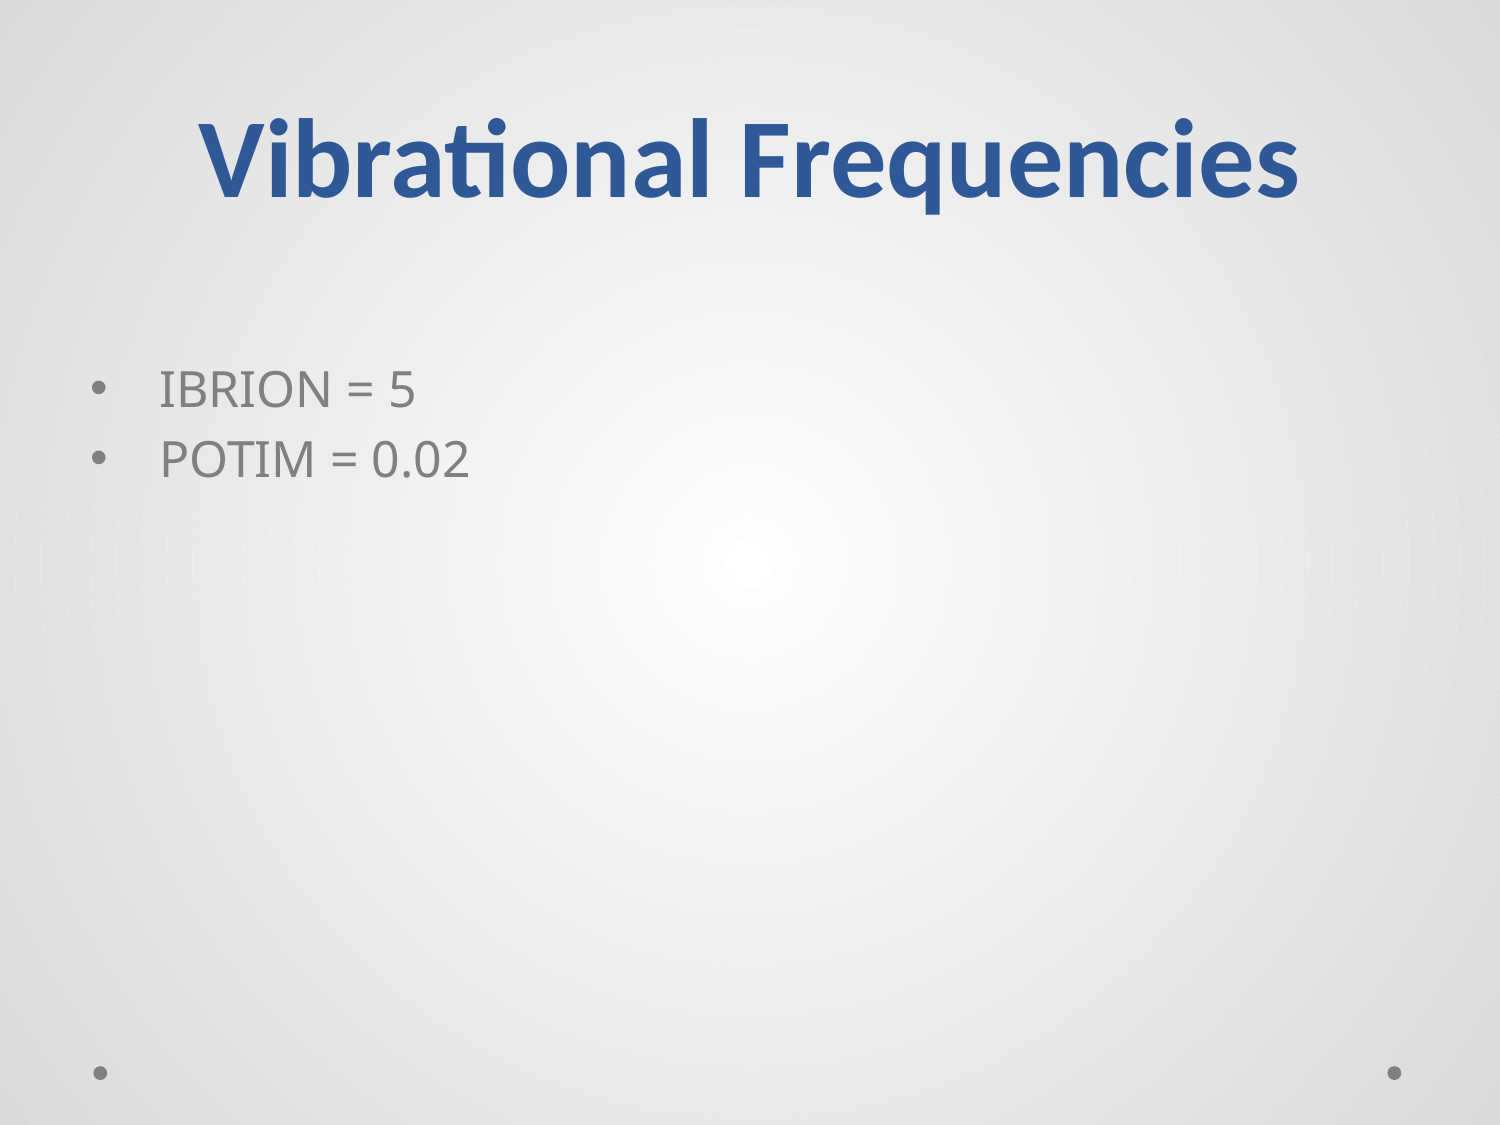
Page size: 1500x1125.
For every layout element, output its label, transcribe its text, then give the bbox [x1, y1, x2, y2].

list IBRION = 5 POTIM = 0.02 [75, 349, 1425, 1005]
title Vibrational Frequencies [75, 30, 1425, 228]
